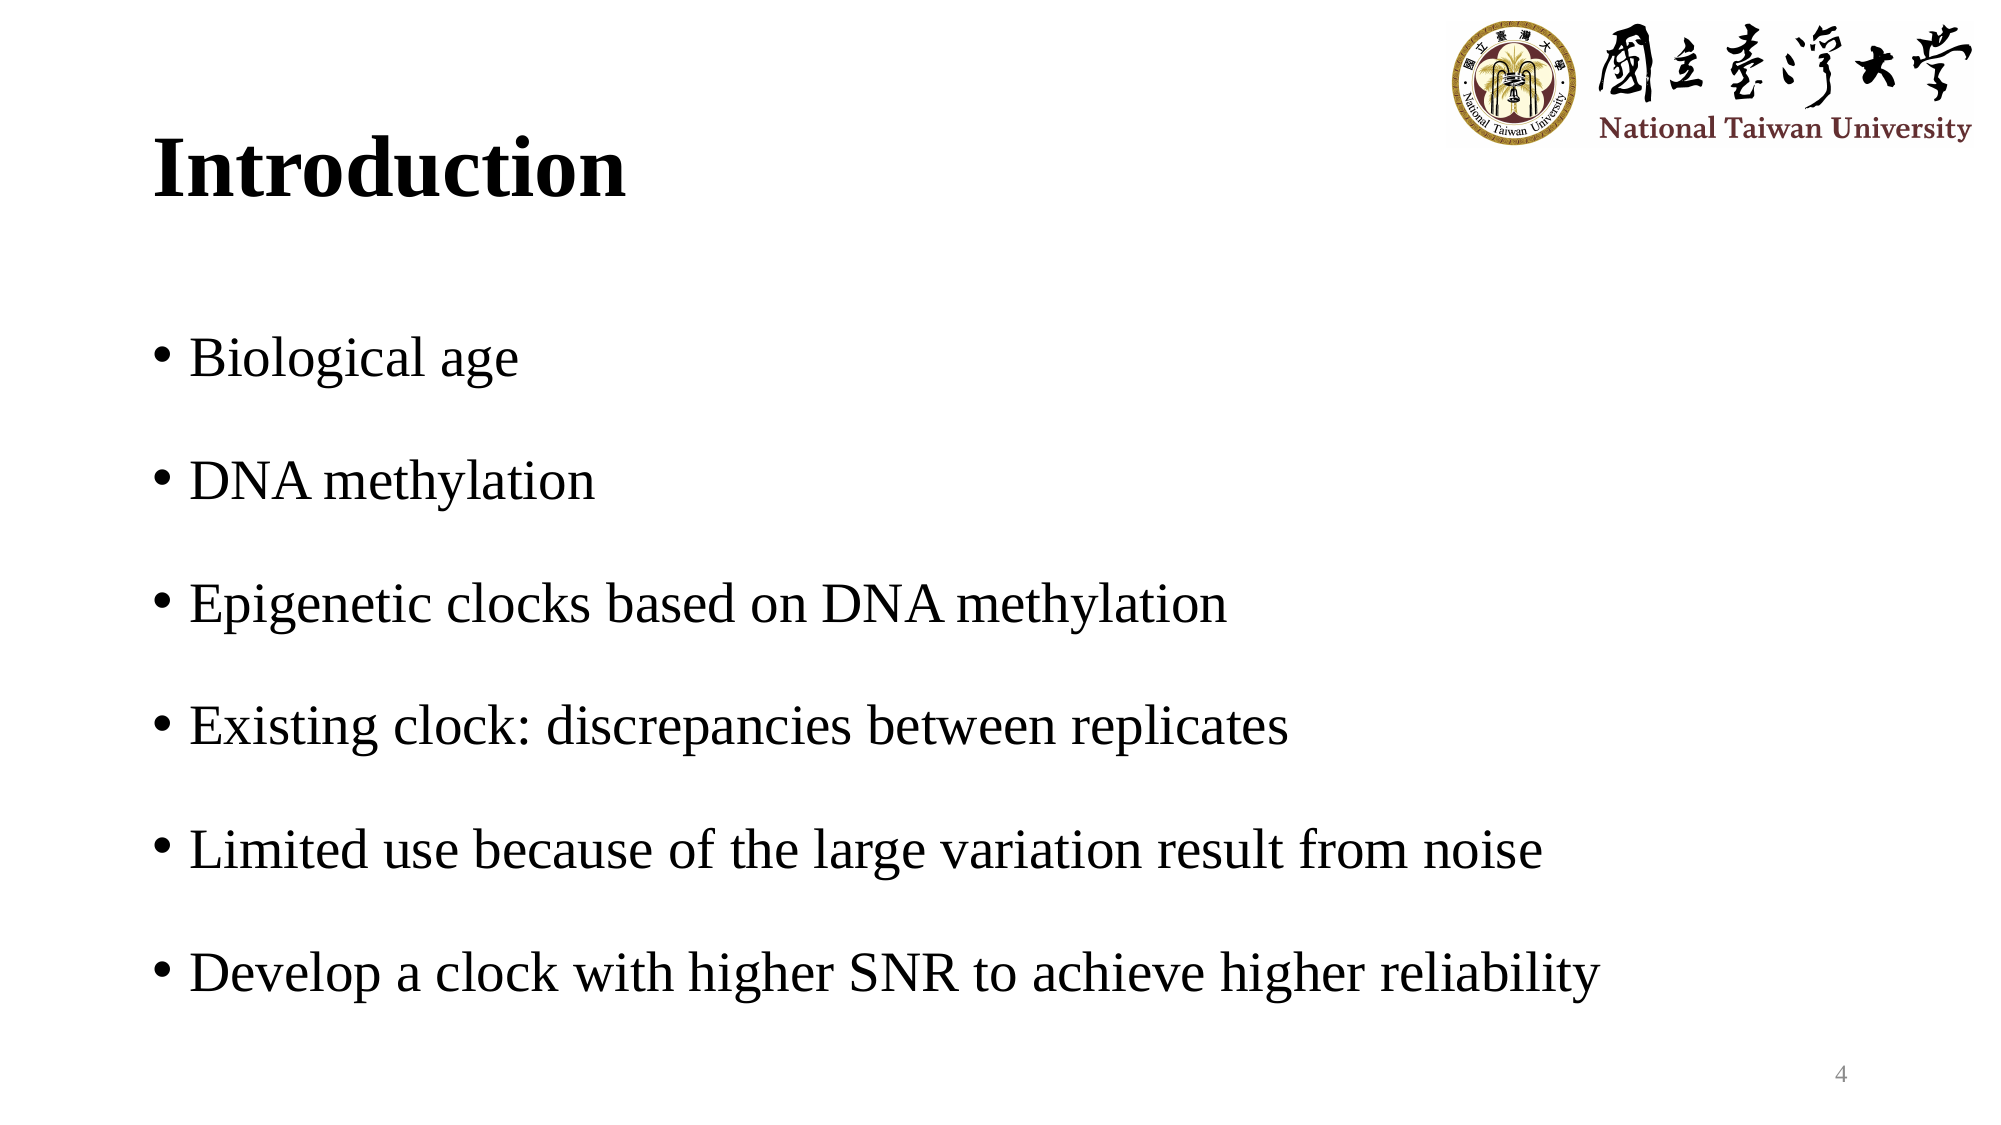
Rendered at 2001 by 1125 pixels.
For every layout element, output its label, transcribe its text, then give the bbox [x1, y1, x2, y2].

picture [1446, 21, 1974, 148]
slide_number 4 [1412, 1042, 1863, 1103]
title Introduction [137, 59, 1863, 277]
list Biological age DNA methylation Epigenetic clocks based on DNA methylation Existing clock: discrepancies between replicates Limited use because of the large variation result from noise Develop a clock with higher SNR to achieve higher reliability [137, 277, 1863, 1014]
